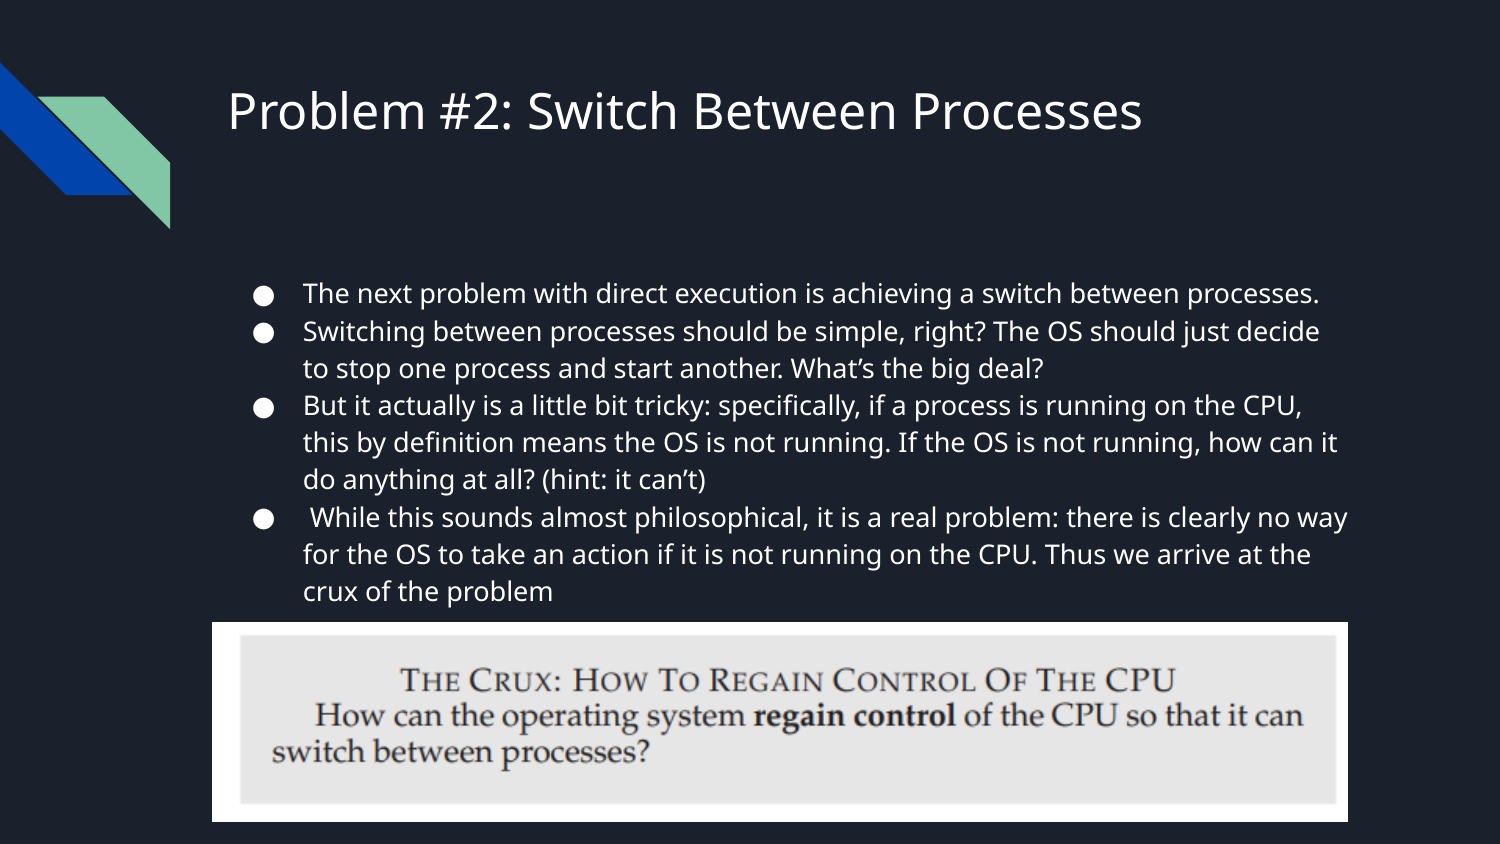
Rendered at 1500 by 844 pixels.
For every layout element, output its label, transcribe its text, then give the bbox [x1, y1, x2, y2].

title Problem #2: Switch Between Processes [212, 64, 1368, 215]
picture [212, 622, 1348, 822]
list The next problem with direct execution is achieving a switch between processes. Switching between processes should be simple, right? The OS should just decide to stop one process and start another. What’s the big deal? But it actually is a little bit tricky: specifically, if a process is running on the CPU, this by definition means the OS is not running. If the OS is not running, how can it do anything at all? (hint: it can’t) While this sounds almost philosophical, it is a real problem: there is clearly no way for the OS to take an action if it is not running on the CPU. Thus we arrive at the crux of the problem [212, 257, 1368, 735]
